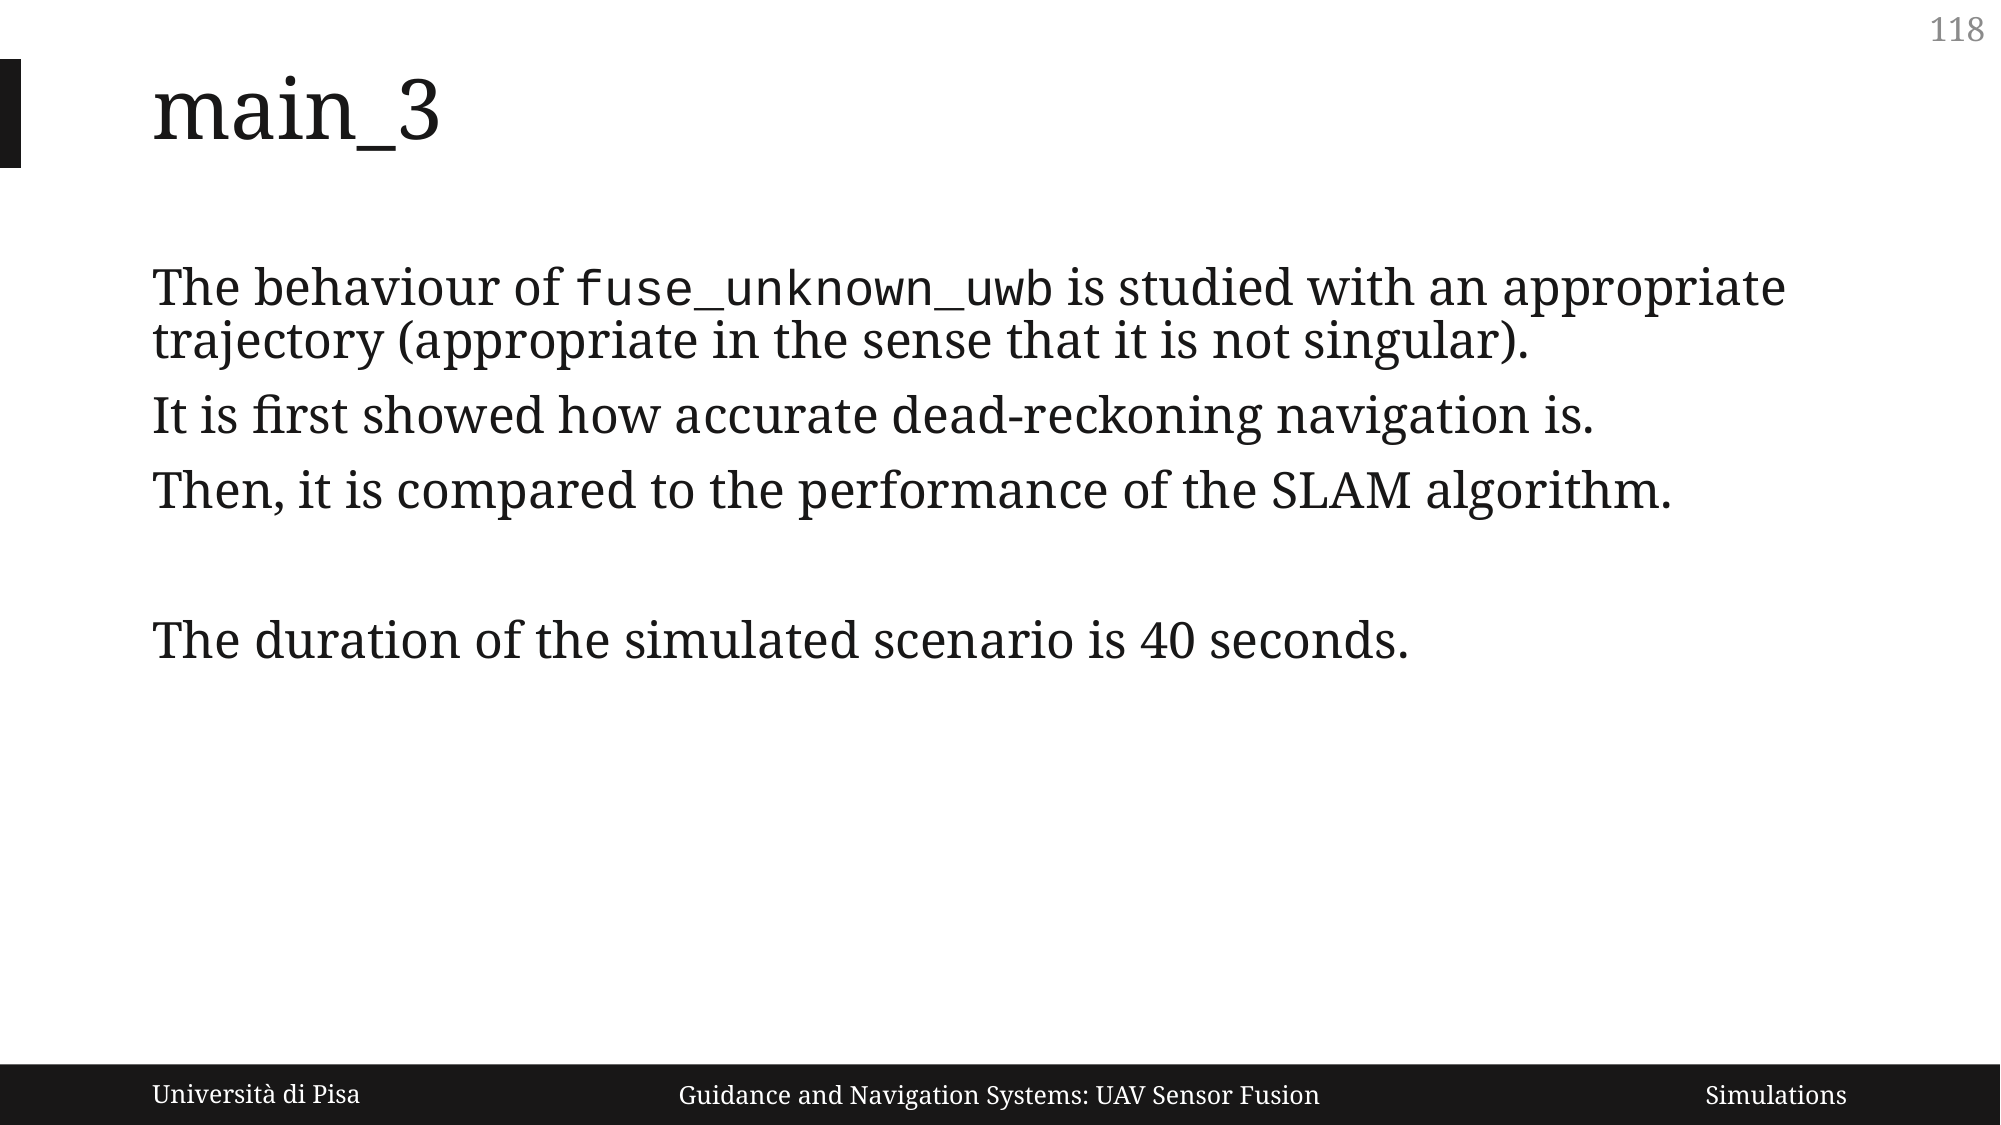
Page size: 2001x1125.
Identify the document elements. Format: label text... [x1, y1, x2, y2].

slide_number Università di Pisa [137, 1063, 588, 1124]
text_box main_3 [137, 59, 1863, 165]
text_box The behaviour of fuse_unknown_uwb is studied with an appropriate trajectory (appropriate in the sense that it is not singular). It is first showed how accurate dead-reckoning navigation is. Then, it is compared to the performance of the SLAM algorithm. The duration of the simulated scenario is 40 seconds. [137, 254, 1863, 969]
text_box [0, 1063, 2000, 1125]
slide_number 118 [1550, 0, 2000, 61]
footer Guidance and Navigation Systems: UAV Sensor Fusion [662, 1065, 1338, 1125]
text_box Simulations [1412, 1065, 1863, 1125]
